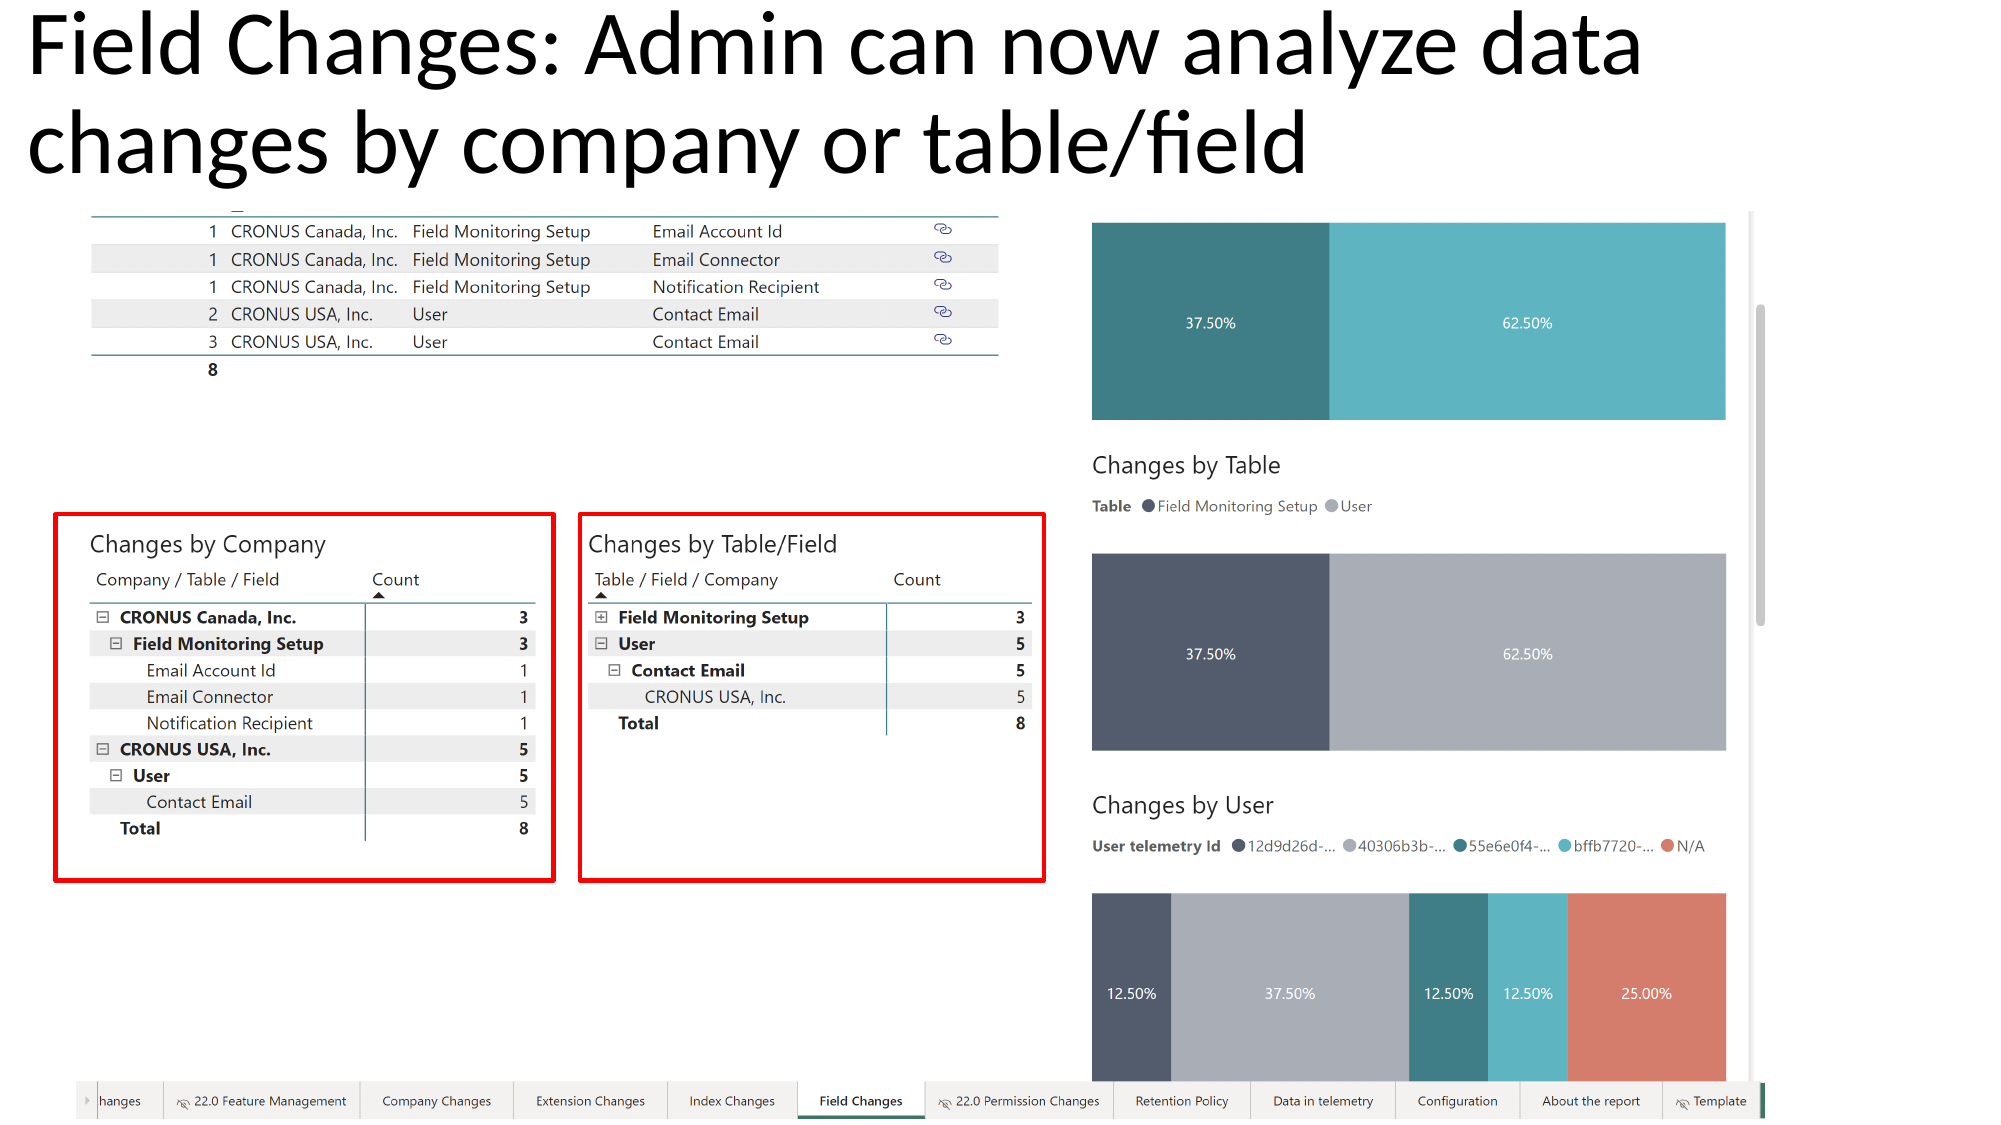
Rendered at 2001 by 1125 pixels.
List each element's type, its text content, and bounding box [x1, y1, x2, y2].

picture [75, 210, 1766, 1120]
title Field Changes: Admin can now analyze data changes by company or table/field [12, 9, 1863, 201]
text_box [53, 512, 70, 883]
